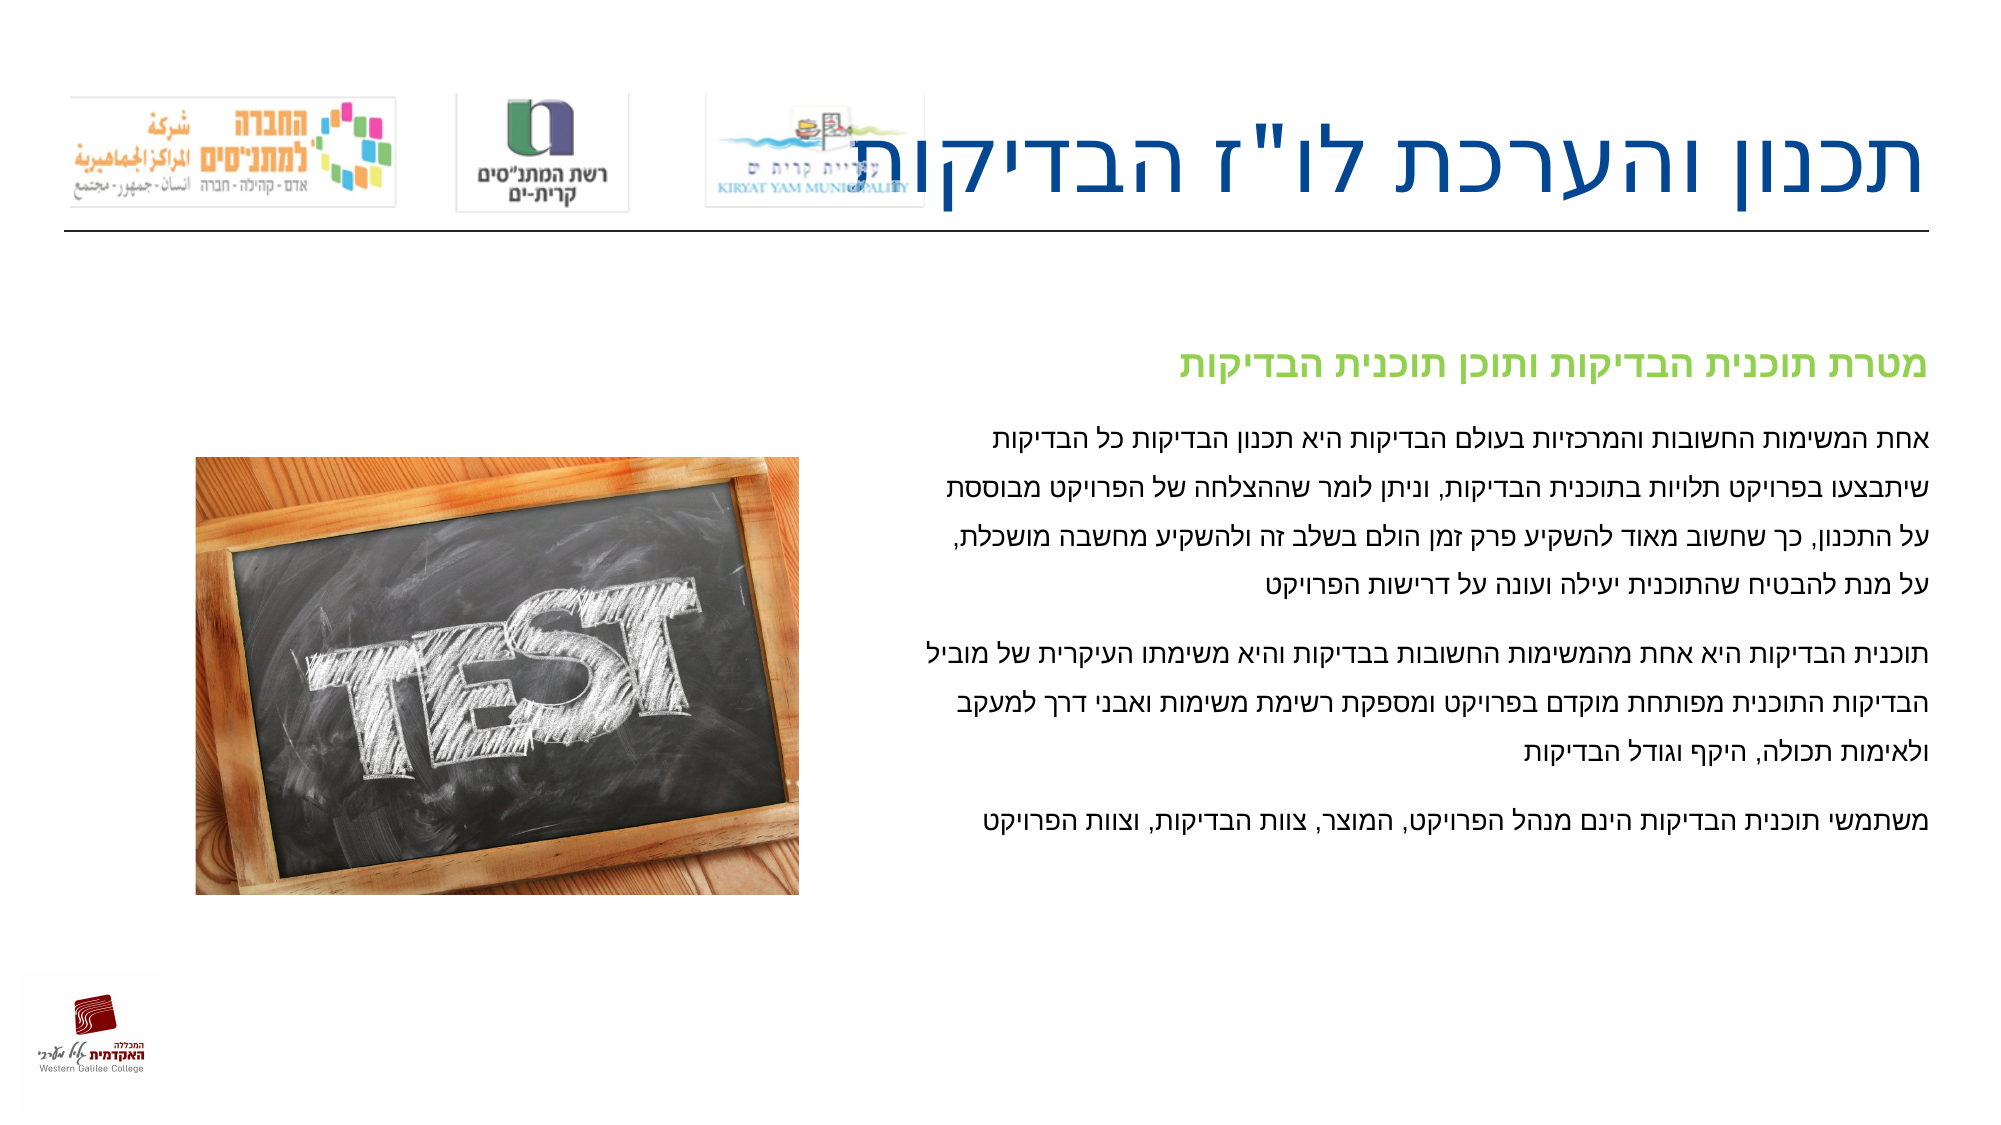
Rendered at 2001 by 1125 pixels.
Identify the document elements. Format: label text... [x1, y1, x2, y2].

title תכנון והערכת לו"ז הבדיקות [64, 55, 1930, 221]
picture [70, 93, 925, 213]
picture [195, 457, 799, 895]
picture [18, 970, 164, 1116]
text_box מטרת תוכנית הבדיקות ותוכן תוכנית הבדיקות אחת המשימות החשובות והמרכזיות בעולם הבדיקות היא תכנון הבדיקות כל הבדיקות שיתבצעו בפרויקט תלויות בתוכנית הבדיקות, וניתן לומר שההצלחה של הפרויקט מבוססת על התכנון, כך שחשוב מאוד להשקיע פרק זמן הולם בשלב זה ולהשקיע מחשבה מושכלת, על מנת להבטיח שהתוכנית יעילה ועונה על דרישות הפרויקט תוכנית הבדיקות היא אחת מהמשימות החשובות בבדיקות והיא משימתו העיקרית של מוביל הבדיקות התוכנית מפותחת מוקדם בפרויקט ומספקת רשימת משימות ואבני דרך למעקב ולאימות תכולה, היקף וגודל הבדיקות משתמשי תוכנית הבדיקות הינם מנהל הפרויקט, המוצר, צוות הבדיקות, וצוות הפרויקט [924, 309, 1930, 1043]
